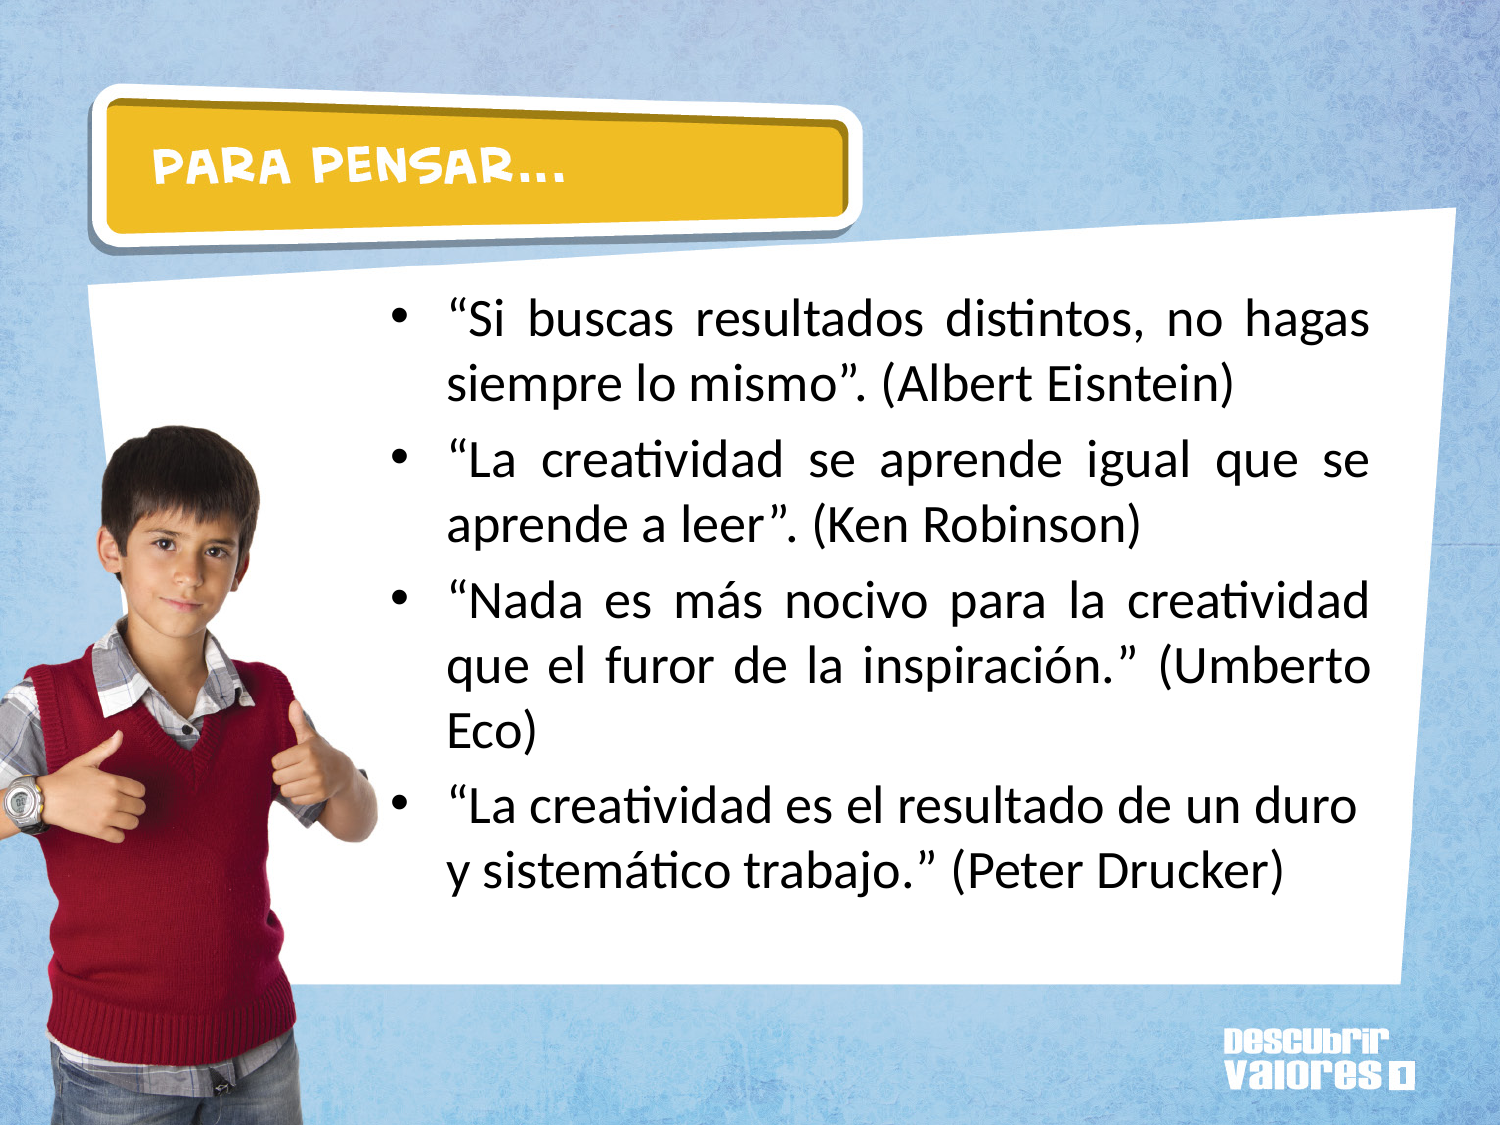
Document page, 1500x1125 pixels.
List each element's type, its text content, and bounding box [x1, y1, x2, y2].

picture [0, 0, 1500, 1125]
list “Si buscas resultados distintos, no hagas siempre lo mismo”. (Albert Eisntein) “La creatividad se aprende igual que se aprende a leer”. (Ken Robinson) “Nada es más nocivo para la creatividad que el furor de la inspiración.” (Umberto Eco) “La creatividad es el resultado de un duro y sistemático trabajo.” (Peter Drucker) [374, 274, 1388, 1018]
